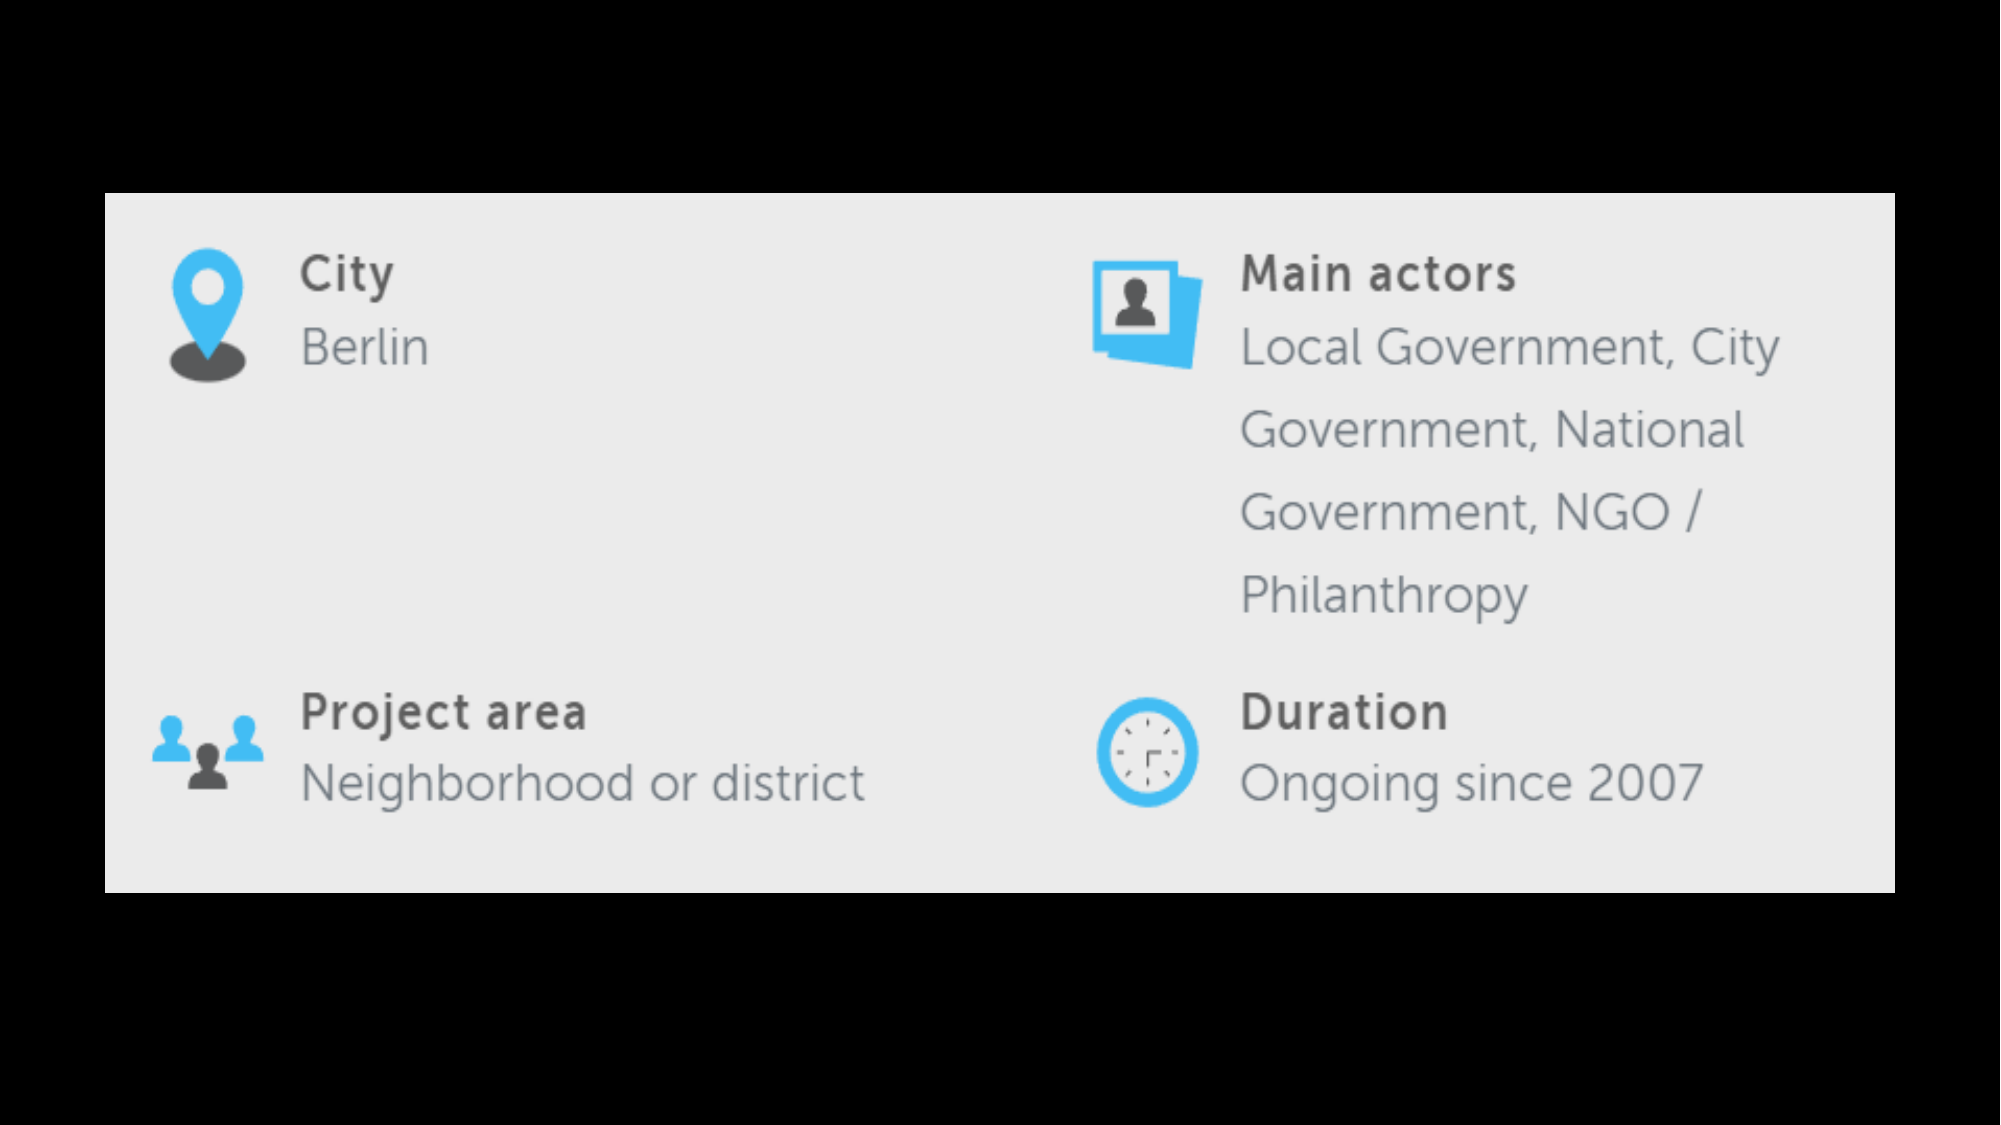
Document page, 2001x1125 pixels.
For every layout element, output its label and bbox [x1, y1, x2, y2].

list [105, 193, 1895, 893]
